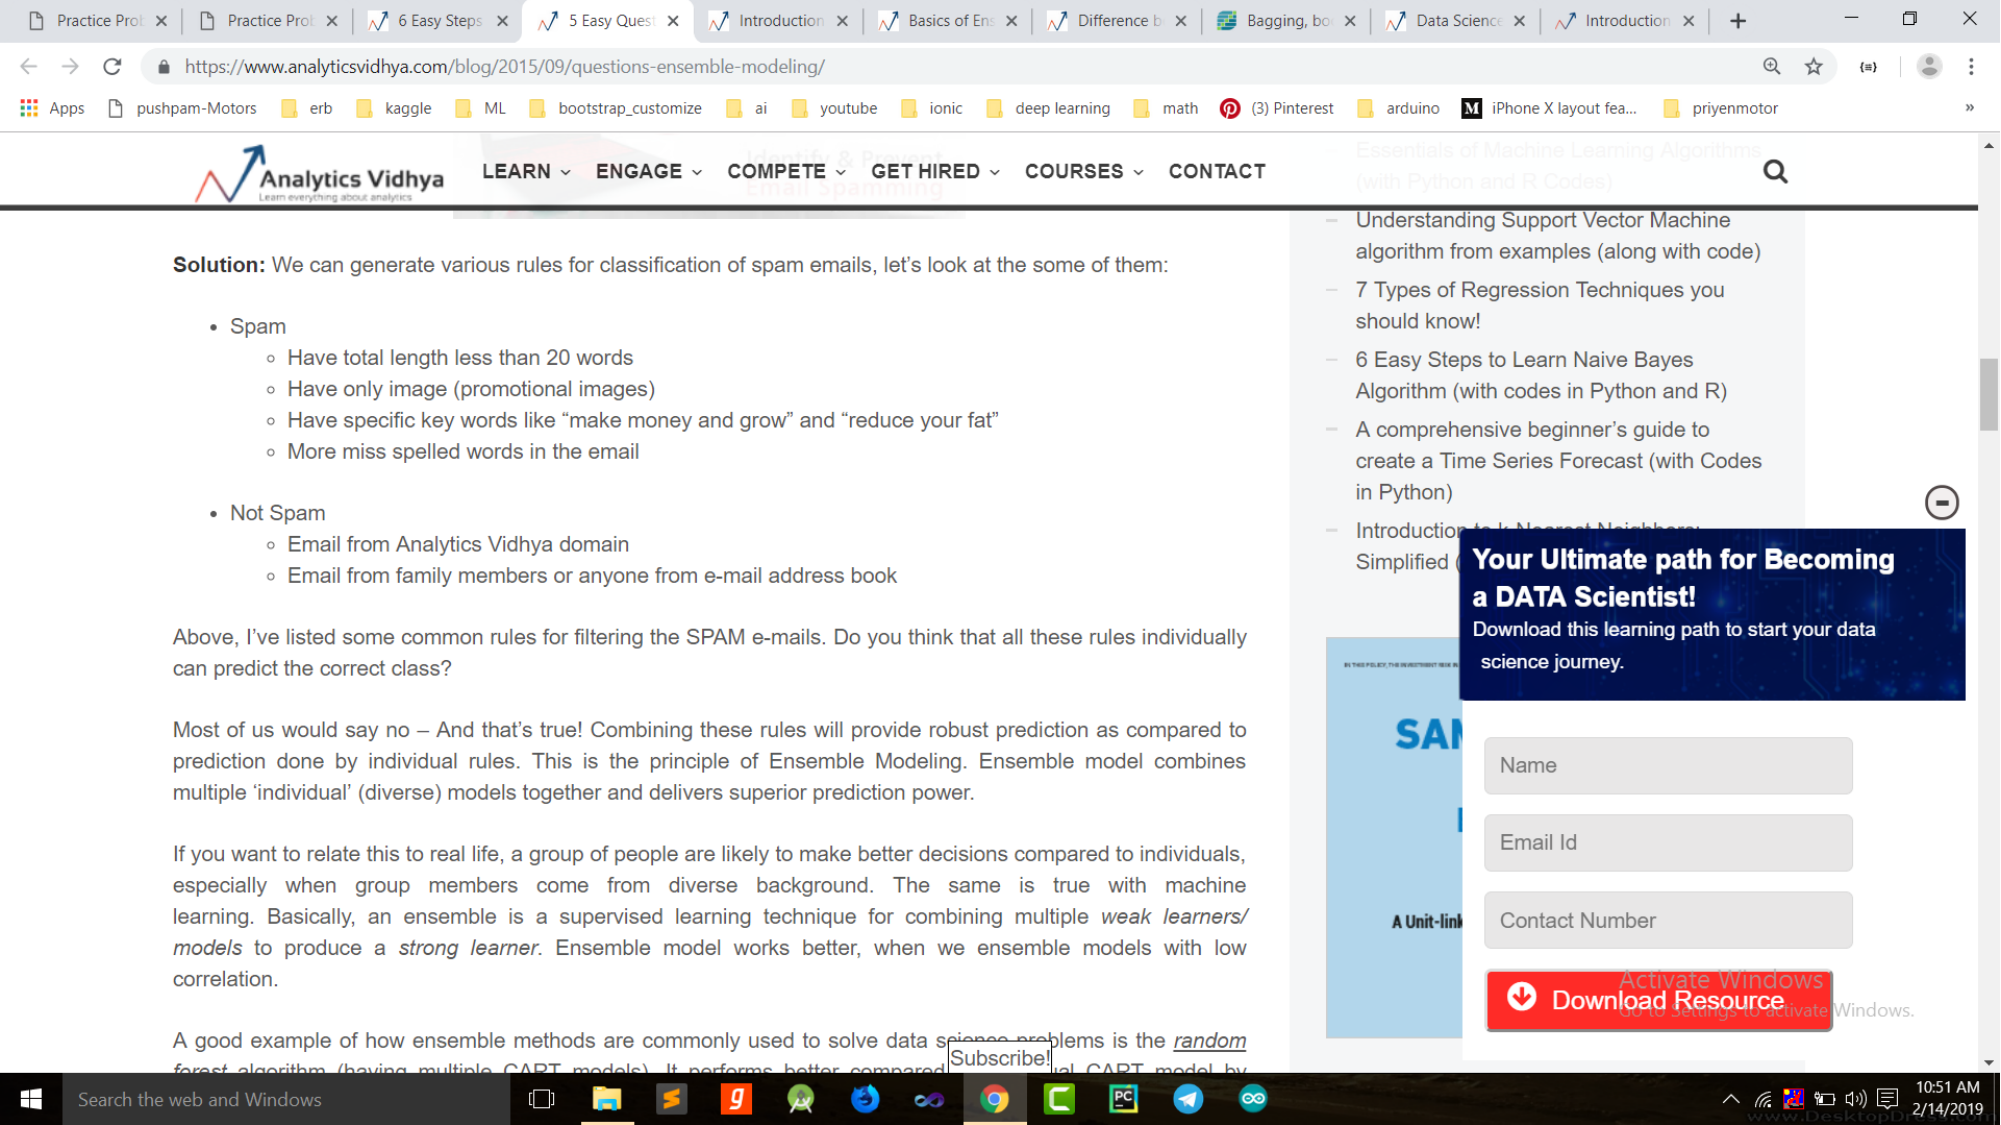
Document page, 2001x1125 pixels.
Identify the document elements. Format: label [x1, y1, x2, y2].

list [0, 0, 2000, 1125]
